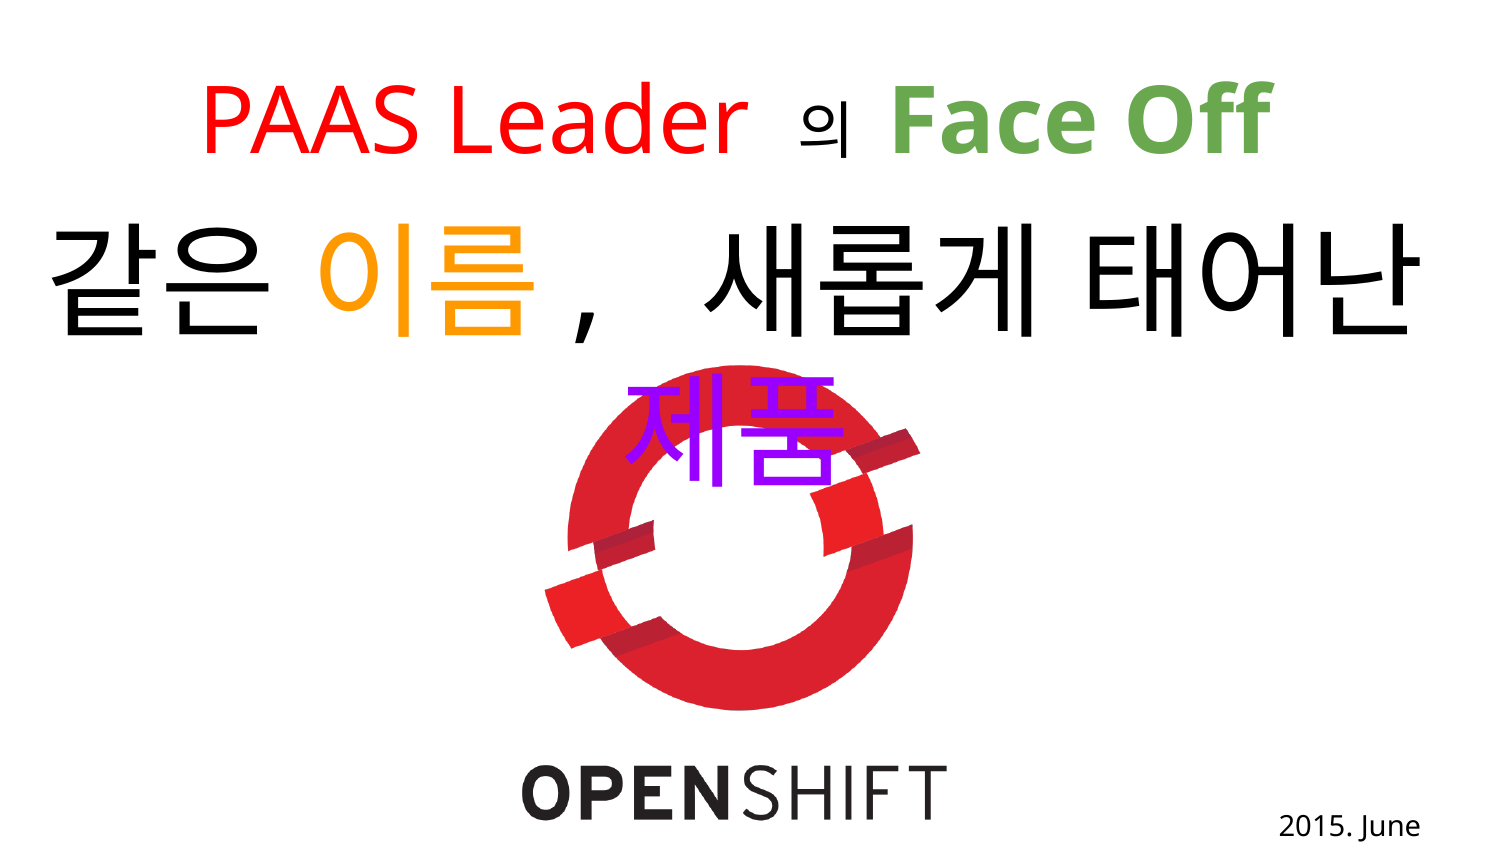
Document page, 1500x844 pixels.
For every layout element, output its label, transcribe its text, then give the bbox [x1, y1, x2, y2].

text_box PAAS Leader 의 Face Off 같은 이름, 새롭게 태어난 제품 [0, 45, 1494, 288]
text_box 2015. June [1263, 791, 1476, 844]
picture [509, 352, 960, 834]
